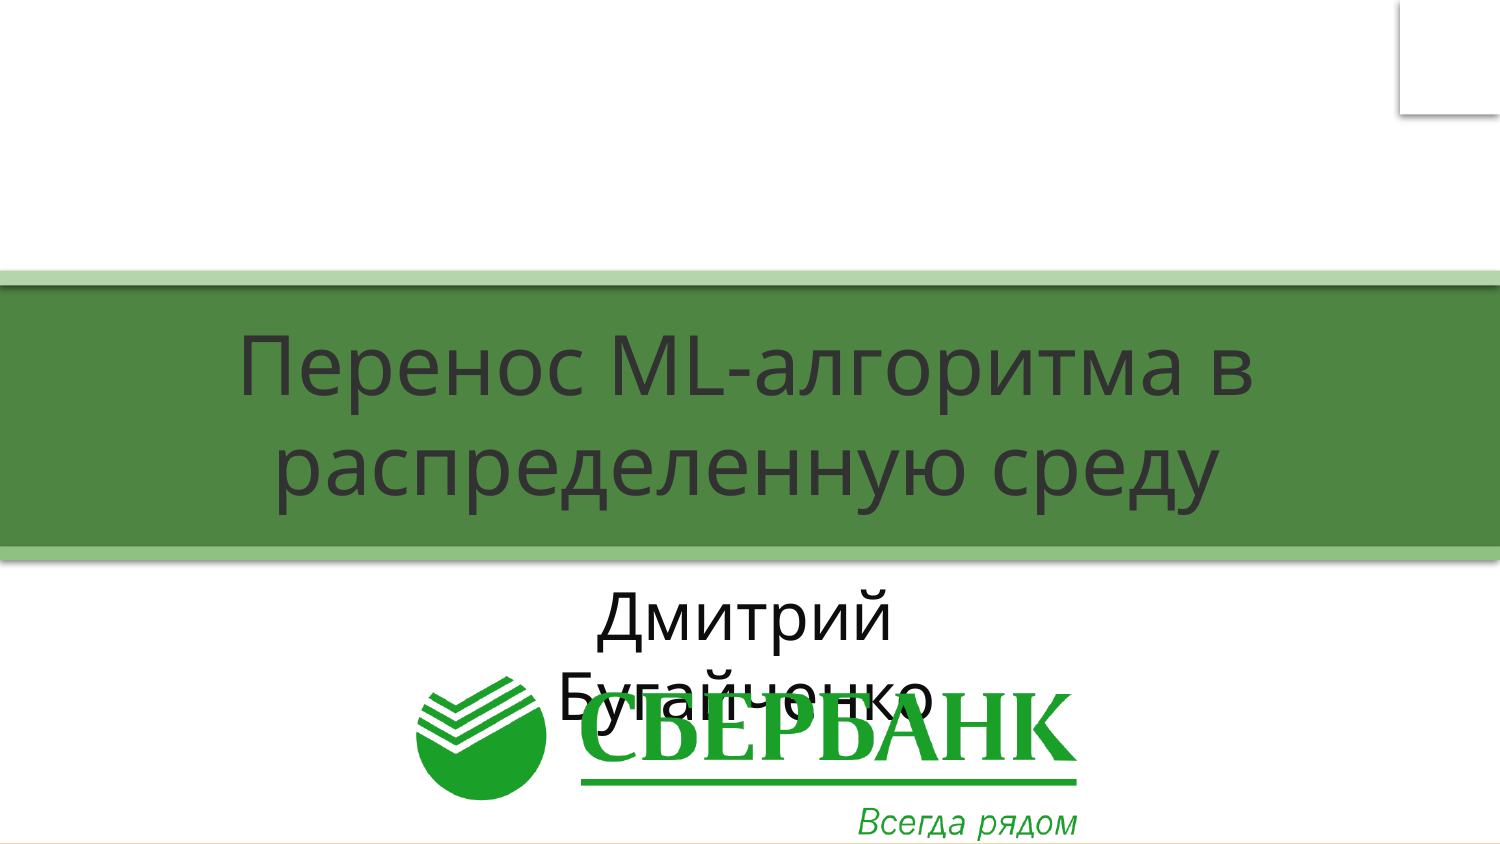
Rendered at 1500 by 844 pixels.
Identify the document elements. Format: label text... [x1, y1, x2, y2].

text_box [1399, 0, 1500, 115]
title Перенос ML-алгоритма в распределенную среду [65, 285, 1428, 547]
picture [415, 676, 1078, 842]
subtitle Дмитрий Бугайченко [431, 566, 1062, 641]
